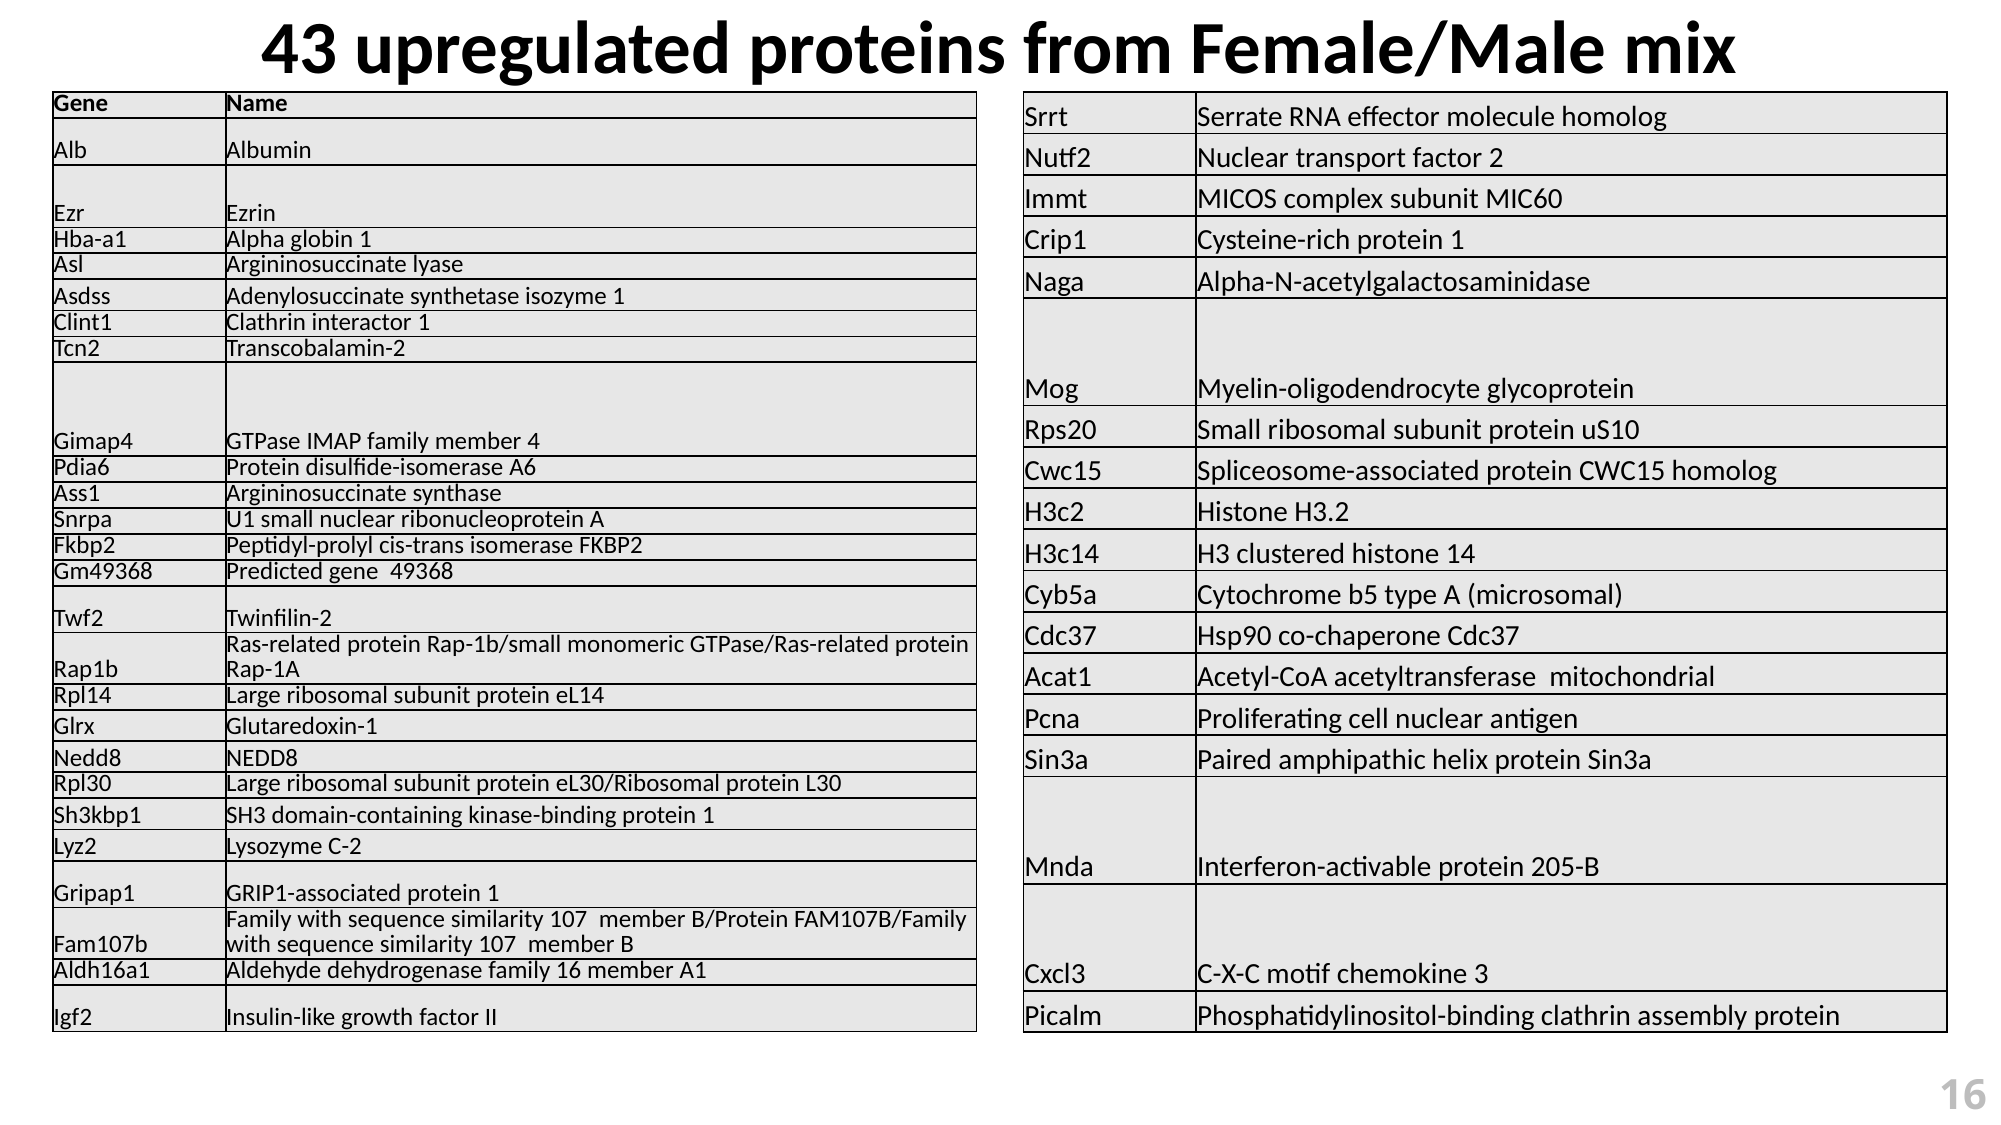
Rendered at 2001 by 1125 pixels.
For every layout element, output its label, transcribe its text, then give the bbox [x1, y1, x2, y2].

table_cell Nedd8 [54, 742, 225, 771]
table_cell Hsp90 co-chaperone Cdc37 [1197, 613, 1946, 652]
table_cell C-X-C motif chemokine 3 [1197, 885, 1946, 990]
table_cell Rpl30 [54, 773, 225, 797]
table_cell Large ribosomal subunit protein eL30/Ribosomal protein L30 [227, 773, 976, 797]
table_cell Glutaredoxin-1 [227, 711, 976, 740]
table_cell Tcn2 [54, 337, 225, 361]
table_cell Alb [54, 119, 225, 164]
table_cell Transcobalamin-2 [227, 337, 976, 361]
table_cell Picalm [1024, 992, 1195, 1031]
table_cell Phosphatidylinositol-binding clathrin assembly protein [1197, 992, 1522, 1031]
table_cell Snrpa [54, 509, 225, 533]
table_cell Paired amphipathic helix protein Sin3a [1197, 736, 1946, 776]
table_cell Clint1 [54, 311, 225, 336]
table_cell Nutf2 [1024, 134, 1195, 174]
table_cell Naga [1024, 258, 1195, 297]
table_cell Gimap4 [54, 363, 225, 455]
table_cell Aldh16a1 [54, 960, 225, 984]
table_cell Aldehyde dehydrogenase family 16 member A1 [227, 960, 976, 984]
table_cell Albumin [227, 119, 976, 164]
table_header Serrate RNA effector molecule homolog [1197, 96, 1946, 133]
table_cell Pdia6 [54, 457, 225, 481]
table_cell Cxcl3 [1024, 885, 1195, 990]
table_cell Argininosuccinate lyase [227, 254, 976, 278]
table_cell Nuclear transport factor 2 [1197, 134, 1946, 174]
table_cell Cwc15 [1024, 448, 1195, 487]
table_cell Glrx [54, 711, 225, 740]
table_cell Alpha-N-acetylgalactosaminidase [1197, 258, 1946, 297]
table_cell Fkbp2 [54, 535, 225, 559]
table_cell Argininosuccinate synthase [227, 483, 976, 507]
table_cell Pcna [1024, 695, 1195, 734]
table_cell H3 clustered histone 14 [1197, 530, 1946, 570]
table_cell Gm49368 [54, 561, 225, 585]
table_cell Small ribosomal subunit protein uS10 [1197, 406, 1946, 446]
table_header Name [227, 96, 976, 117]
table_cell Acat1 [1024, 654, 1195, 693]
table_cell Asl [54, 254, 225, 278]
table_cell Ezrin [227, 166, 976, 227]
table_cell Cdc37 [1024, 613, 1195, 652]
table_cell Sh3kbp1 [54, 799, 225, 829]
table_cell Histone H3.2 [1197, 489, 1946, 528]
table_header Srrt [1024, 96, 1195, 133]
table_cell Adenylosuccinate synthetase isozyme 1 [227, 280, 976, 310]
table_cell Sin3a [1024, 736, 1195, 776]
table_cell Cytochrome b5 type A (microsomal) [1197, 571, 1946, 611]
table_cell Cyb5a [1024, 571, 1195, 611]
table_cell Interferon-activable protein 205-B [1197, 777, 1946, 883]
table_cell Rpl14 [54, 685, 225, 709]
table_cell SH3 domain-containing kinase-binding protein 1 [227, 799, 976, 829]
table_header Gene [54, 96, 225, 117]
table_cell Asdss [54, 280, 225, 310]
table_cell Twinfilin-2 [227, 587, 976, 632]
table_cell Hba-a1 [54, 228, 225, 252]
table_cell Ass1 [54, 483, 225, 507]
table_cell NEDD8 [227, 742, 976, 771]
table_cell Ezr [54, 166, 225, 227]
table_cell Cysteine-rich protein 1 [1197, 217, 1946, 256]
table_cell U1 small nuclear ribonucleoprotein A [227, 509, 976, 533]
table_cell Immt [1024, 176, 1195, 215]
table_cell Rap1b [54, 633, 225, 683]
table_cell H3c2 [1024, 489, 1195, 528]
table_cell Clathrin interactor 1 [227, 311, 976, 336]
table_cell Lyz2 [54, 830, 225, 860]
table_cell Spliceosome-associated protein CWC15 homolog [1197, 448, 1946, 487]
table_cell MICOS complex subunit MIC60 [1197, 176, 1946, 215]
table_cell Protein disulfide-isomerase A6 [227, 457, 976, 481]
table_cell Predicted gene 49368 [227, 561, 976, 585]
table_cell Gripap1 [54, 862, 225, 907]
table_cell Acetyl-CoA acetyltransferase mitochondrial [1197, 654, 1946, 693]
text_box 43 upregulated proteins from Female/Male mix [53, 0, 1947, 96]
table_cell Peptidyl-prolyl cis-trans isomerase FKBP2 [227, 535, 976, 559]
table_cell H3c14 [1024, 530, 1195, 570]
table_cell Large ribosomal subunit protein eL14 [227, 685, 976, 709]
table_cell Family with sequence similarity 107 member B/Protein FAM107B/Family with sequence similarity 107 member B [227, 908, 976, 958]
table_cell Fam107b [54, 908, 225, 958]
table_cell Ras-related protein Rap-1b/small monomeric GTPase/Ras-related protein Rap-1A [227, 633, 976, 683]
table_cell Rps20 [1024, 406, 1195, 446]
table_cell Insulin-like growth factor II [227, 986, 976, 1031]
table_cell GRIP1-associated protein 1 [227, 862, 976, 907]
table_cell Proliferating cell nuclear antigen [1197, 695, 1946, 734]
table_cell Mog [1024, 299, 1195, 405]
table_cell Igf2 [54, 986, 225, 1031]
table_cell GTPase IMAP family member 4 [227, 363, 976, 455]
table_cell Crip1 [1024, 217, 1195, 256]
table_cell Alpha globin 1 [227, 228, 976, 252]
table_cell Twf2 [54, 587, 225, 632]
table_cell Myelin-oligodendrocyte glycoprotein [1197, 299, 1946, 405]
table_cell Lysozyme C-2 [227, 830, 976, 860]
table_cell Mnda [1024, 777, 1195, 883]
slide_number 16 [1522, 981, 2000, 1125]
